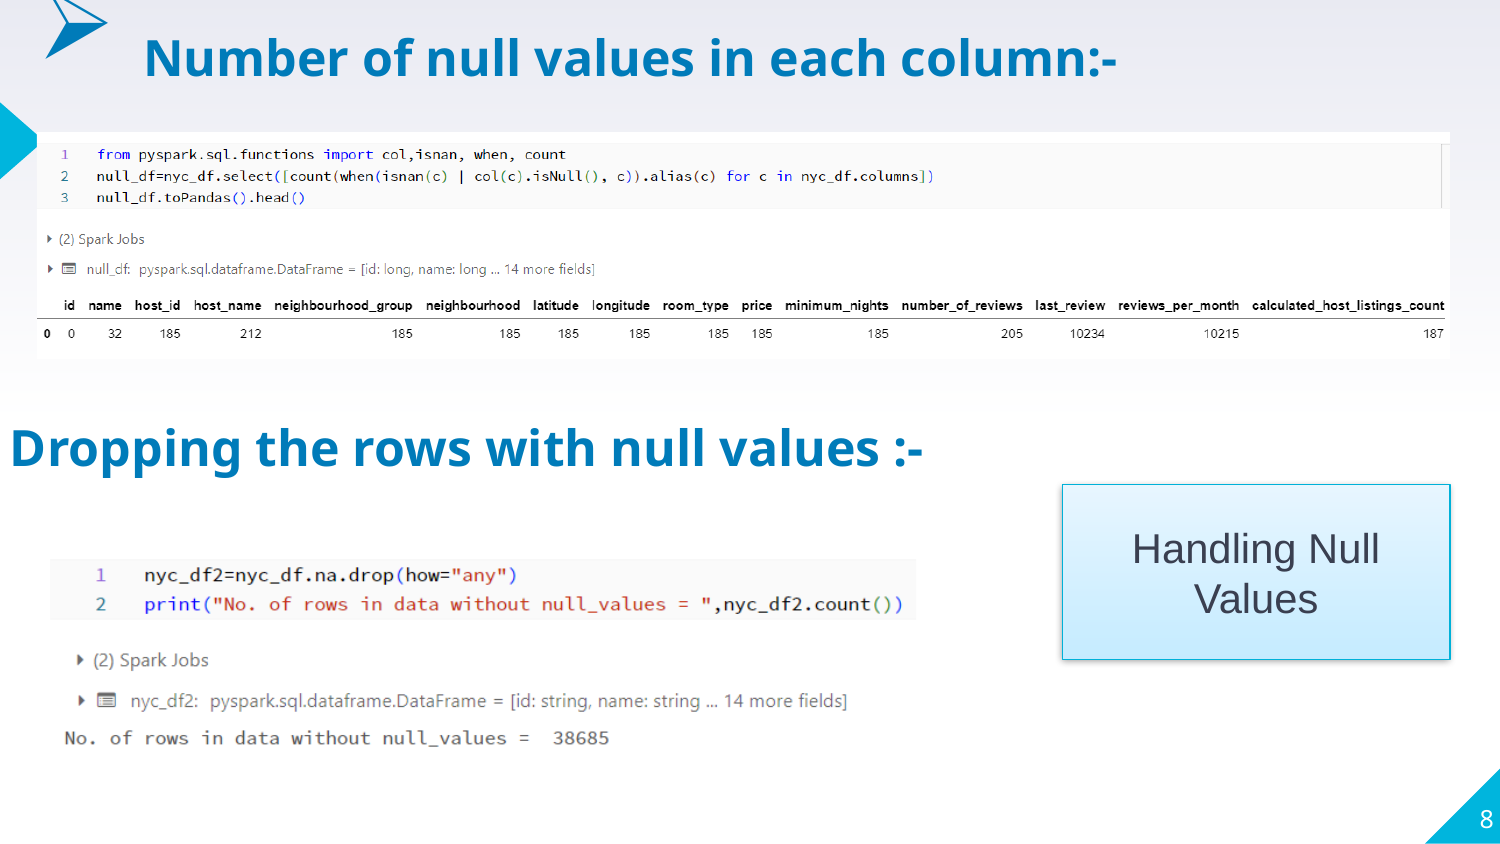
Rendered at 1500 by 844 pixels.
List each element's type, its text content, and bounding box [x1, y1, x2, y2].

text_box Handling Null Values [1062, 484, 1451, 660]
picture [49, 522, 917, 761]
slide_number 8 [1418, 760, 1494, 838]
picture [34, 131, 1451, 360]
picture [29, 130, 34, 138]
text_box Dropping the rows with null values :- [0, 409, 939, 485]
title Number of null values in each column:- [37, 0, 1300, 130]
